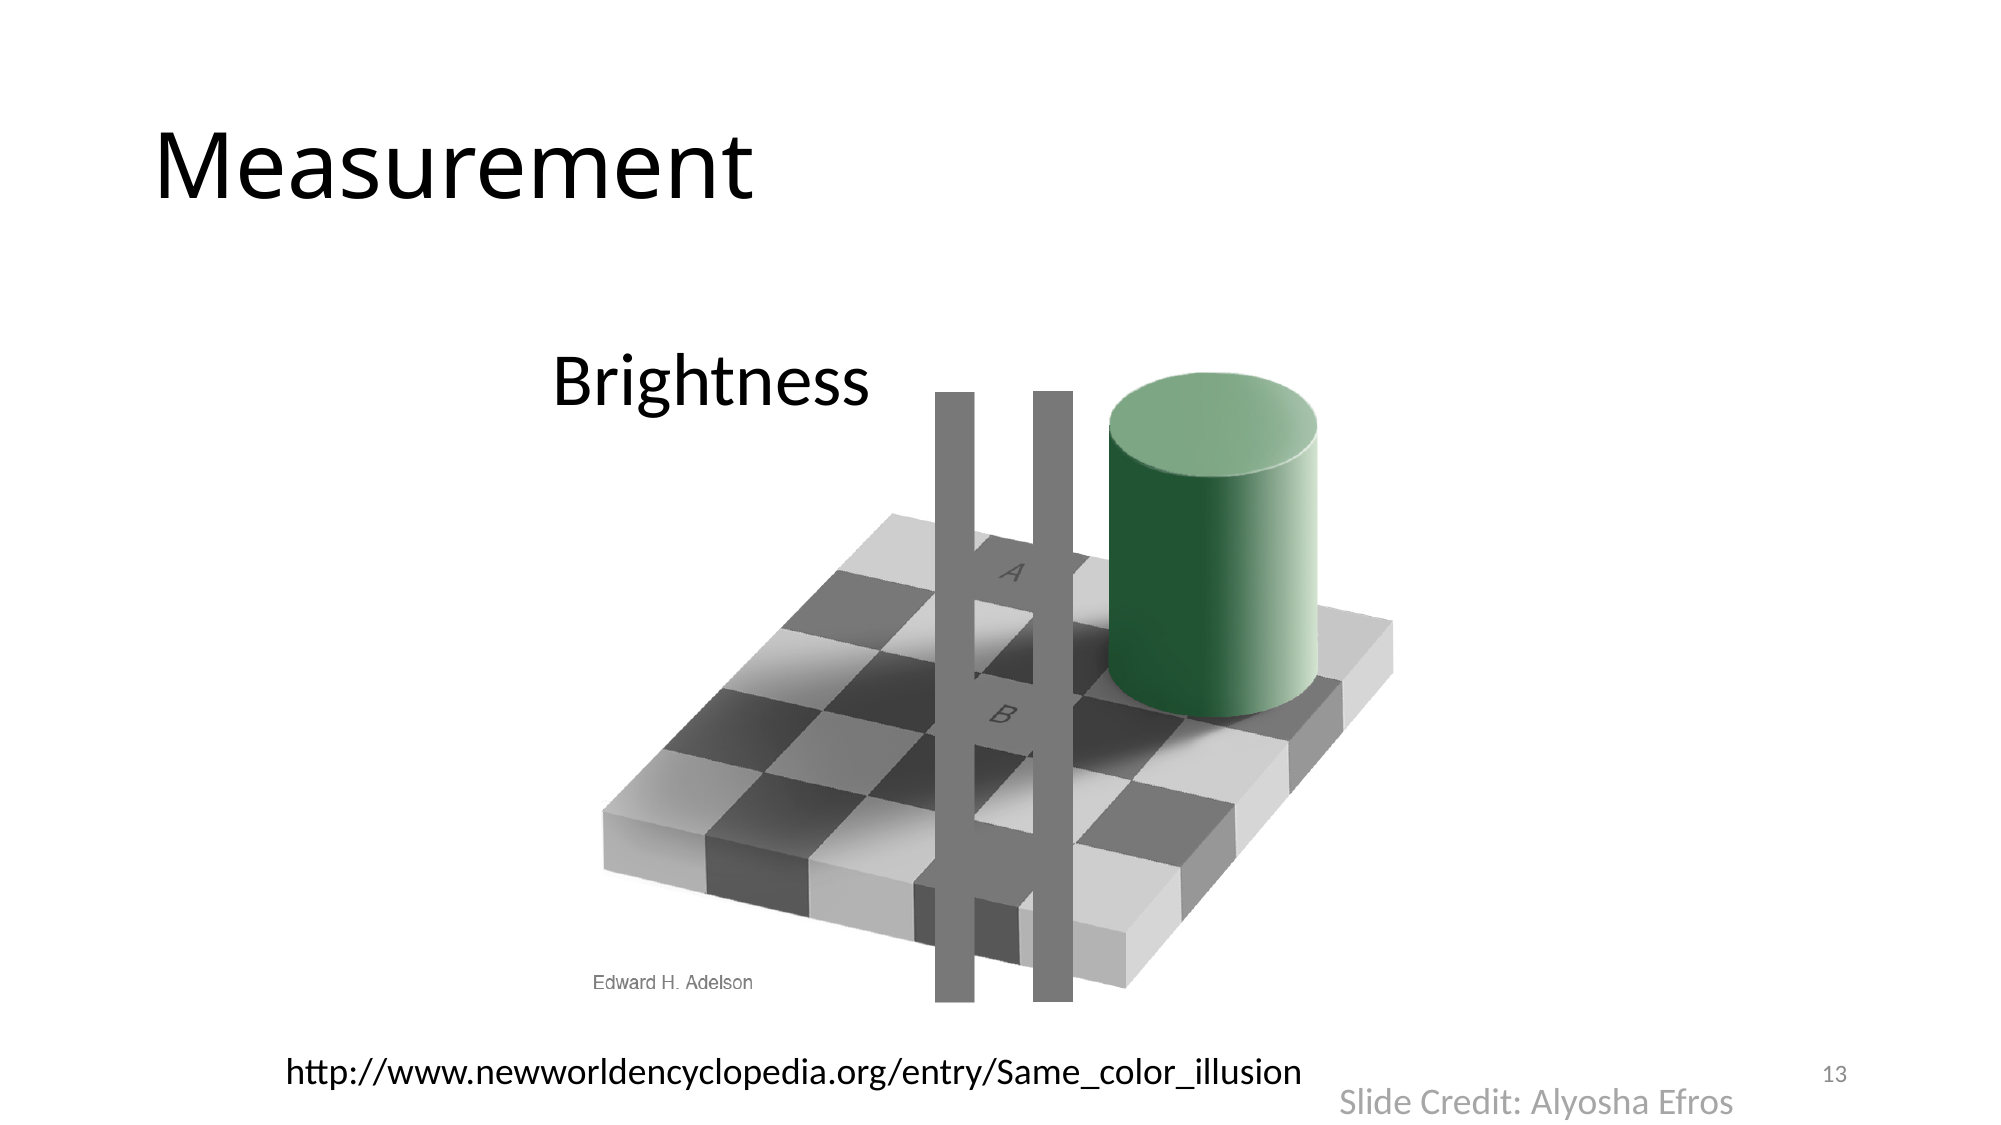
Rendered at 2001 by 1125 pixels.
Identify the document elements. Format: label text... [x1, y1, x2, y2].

picture [578, 347, 1422, 1003]
slide_number 13 [1412, 1042, 1863, 1103]
text_box Brightness [537, 322, 929, 428]
text_box Slide Credit: Alyosha Efros [1324, 1069, 1774, 1125]
text_box http://www.newworldencyclopedia.org/entry/Same_color_illusion [270, 1039, 1319, 1100]
title Measurement [137, 59, 1863, 278]
